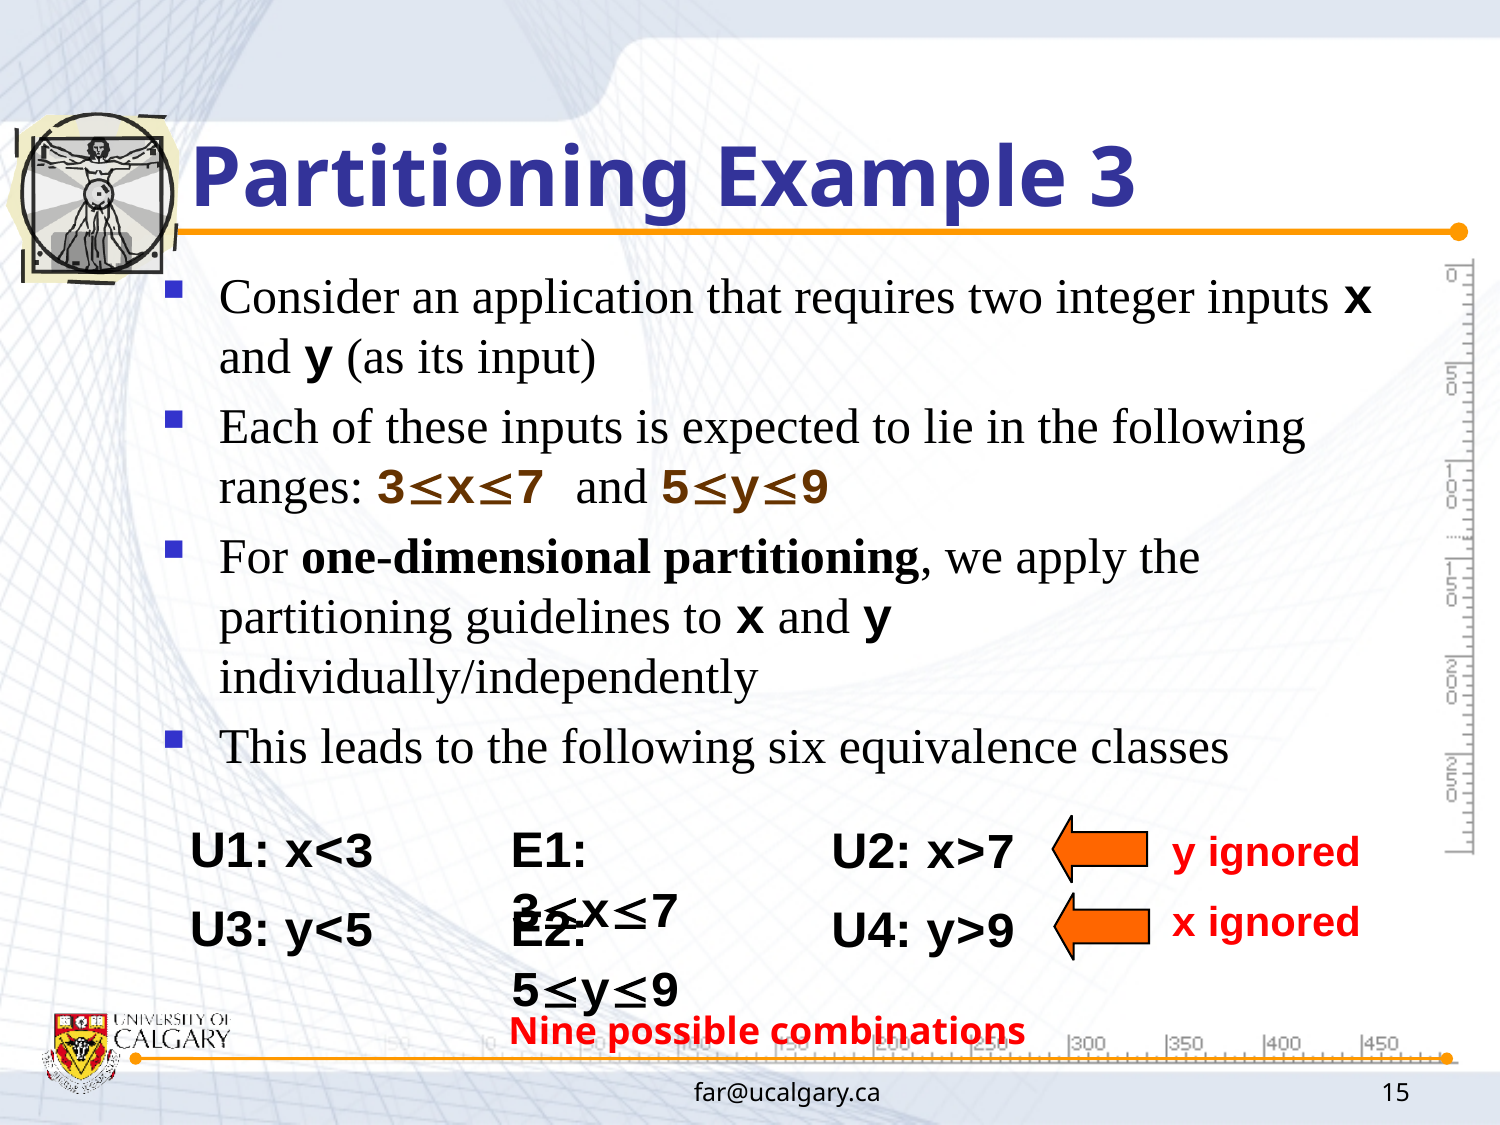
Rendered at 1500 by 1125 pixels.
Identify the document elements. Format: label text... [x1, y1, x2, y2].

title Partitioning Example 3 [174, 42, 1468, 231]
footer far@ucalgary.ca [549, 1060, 1026, 1118]
text_box Nine possible combinations [360, 999, 1176, 1060]
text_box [174, 889, 1052, 966]
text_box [1052, 815, 1378, 883]
slide_number 15 [1112, 1051, 1426, 1118]
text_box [174, 810, 1085, 887]
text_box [1054, 890, 1378, 961]
list Consider an application that requires two integer inputs x and y (as its input) Each of these inputs is expected to lie in the following ranges: 3x7 and 5y9 For one-dimensional partitioning, we apply the partitioning guidelines to x and y individually/independently This leads to the following six equivalence classes [147, 255, 1461, 1000]
picture [0, 0, 1500, 1125]
